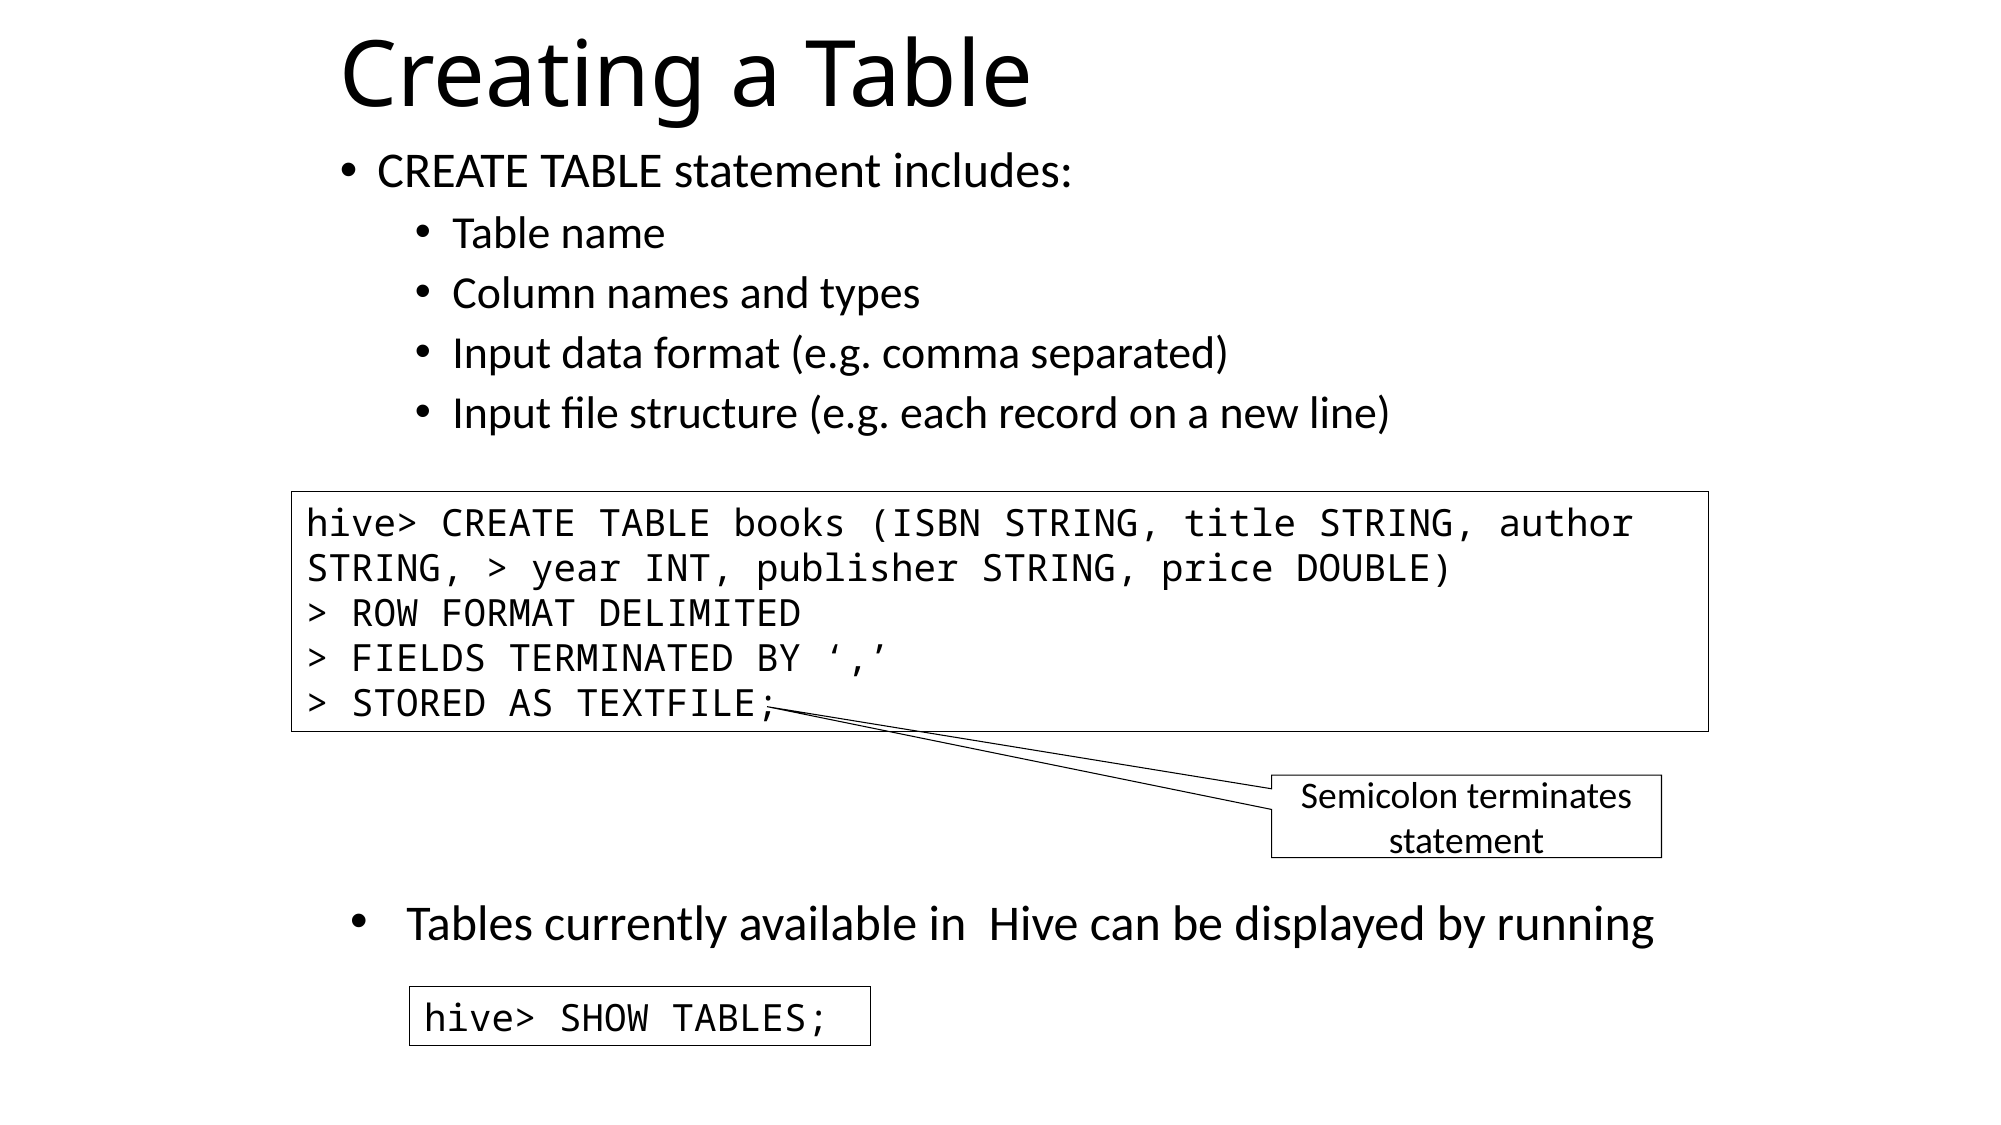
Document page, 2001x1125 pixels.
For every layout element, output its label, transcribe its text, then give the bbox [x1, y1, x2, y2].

list CREATE TABLE statement includes: Table name Column names and types Input data format (e.g. comma separated) Input file structure (e.g. each record on a new line) [324, 137, 1675, 491]
text_box hive> CREATE TABLE books (ISBN STRING, title STRING, author STRING, > year INT, publisher STRING, price DOUBLE) > ROW FORMAT DELIMITED > FIELDS TERMINATED BY ‘,’ > STORED AS TEXTFILE; [291, 491, 1709, 732]
text_box hive> SHOW TABLES; [409, 986, 871, 1046]
title Creating a Table [324, 19, 1675, 135]
text_box Tables currently available in Hive can be displayed by running [335, 882, 1686, 988]
text_box Semicolon terminates statement [766, 706, 1663, 859]
